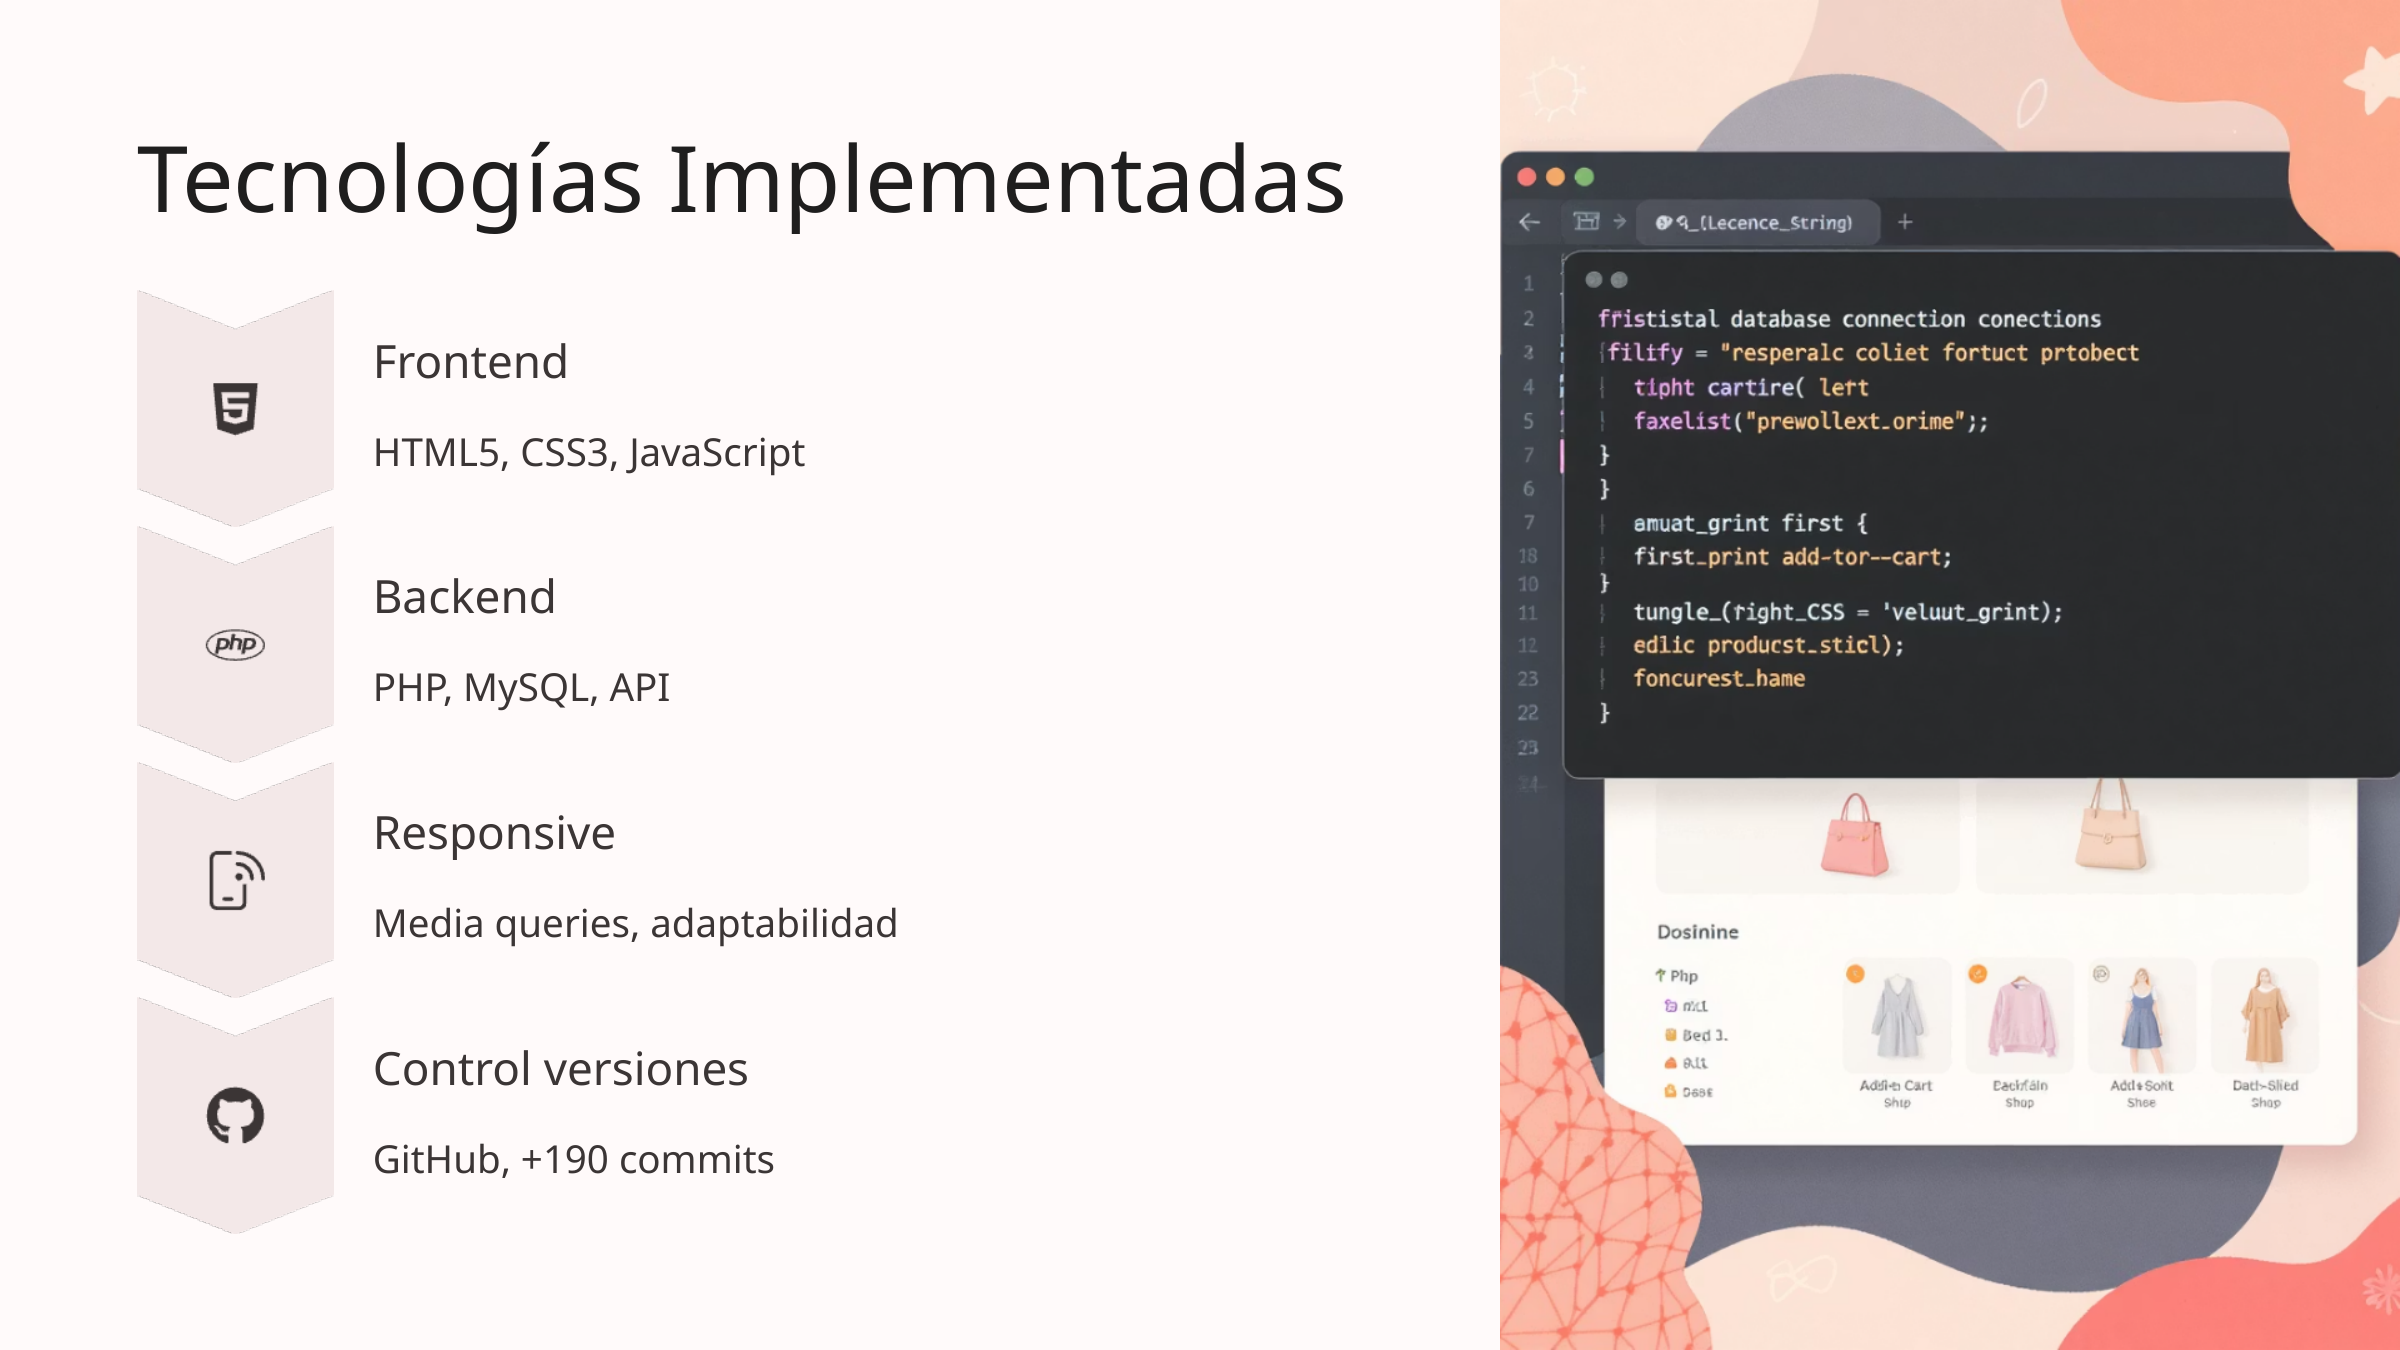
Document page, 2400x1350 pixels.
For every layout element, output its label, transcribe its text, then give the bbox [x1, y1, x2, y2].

text_box Responsive [372, 801, 835, 860]
picture [137, 290, 334, 1234]
text_box HTML5, CSS3, JavaScript [372, 411, 1363, 475]
text_box GitHub, +190 commits [372, 1118, 1363, 1182]
text_box Media queries, adaptabilidad [372, 882, 1363, 946]
text_box Backend [372, 565, 835, 624]
text_box PHP, MySQL, API [372, 647, 1363, 710]
text_box Frontend [372, 330, 835, 388]
text_box Control versiones [372, 1037, 835, 1095]
picture [1499, 0, 2400, 1350]
text_box Tecnologías Implementadas [137, 116, 1283, 232]
